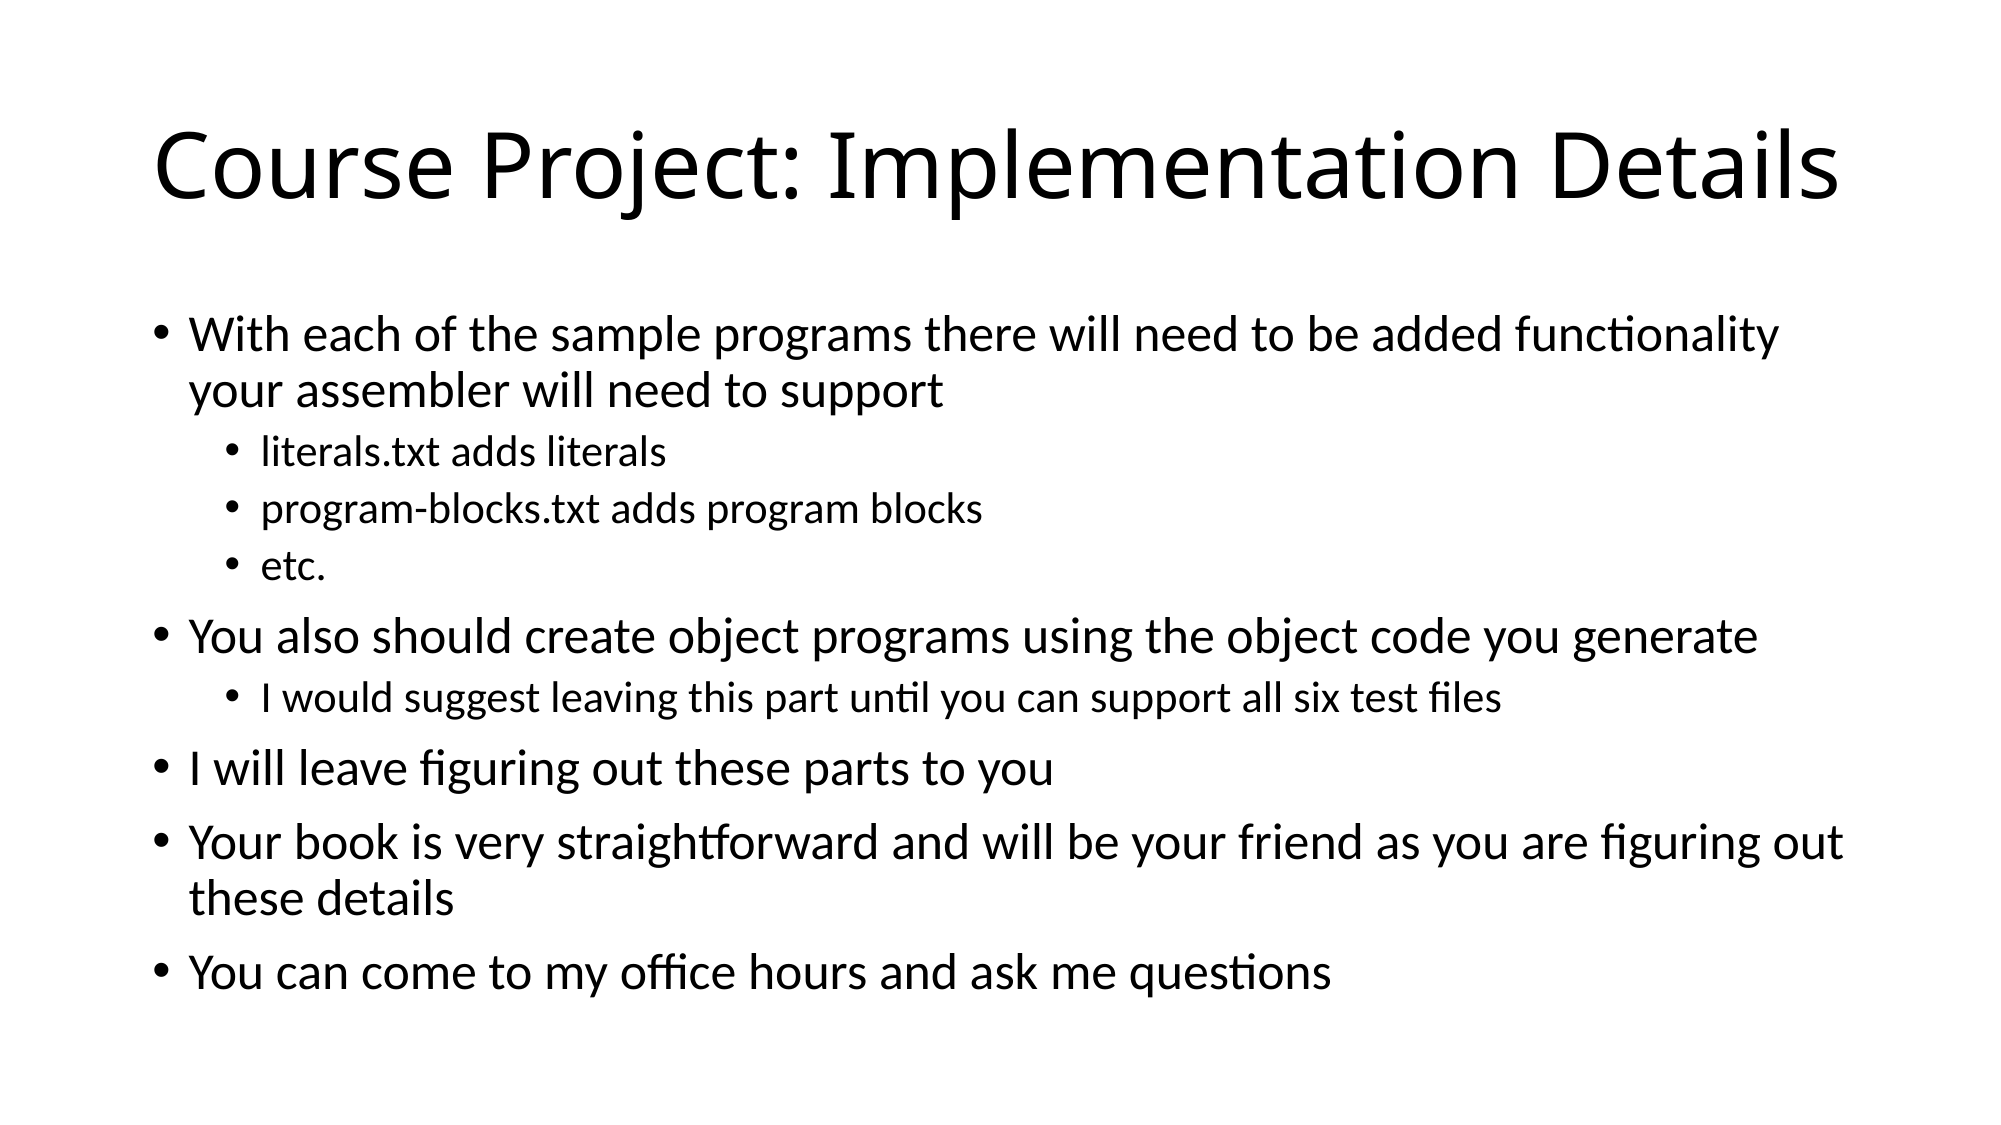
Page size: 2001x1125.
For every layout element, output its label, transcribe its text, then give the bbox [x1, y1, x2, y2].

title Course Project: Implementation Details [137, 59, 1863, 278]
list With each of the sample programs there will need to be added functionality your assembler will need to support literals.txt adds literals program-blocks.txt adds program blocks etc. You also should create object programs using the object code you generate I would suggest leaving this part until you can support all six test files I will leave figuring out these parts to you Your book is very straightforward and will be your friend as you are figuring out these details You can come to my office hours and ask me questions [137, 299, 1863, 1014]
